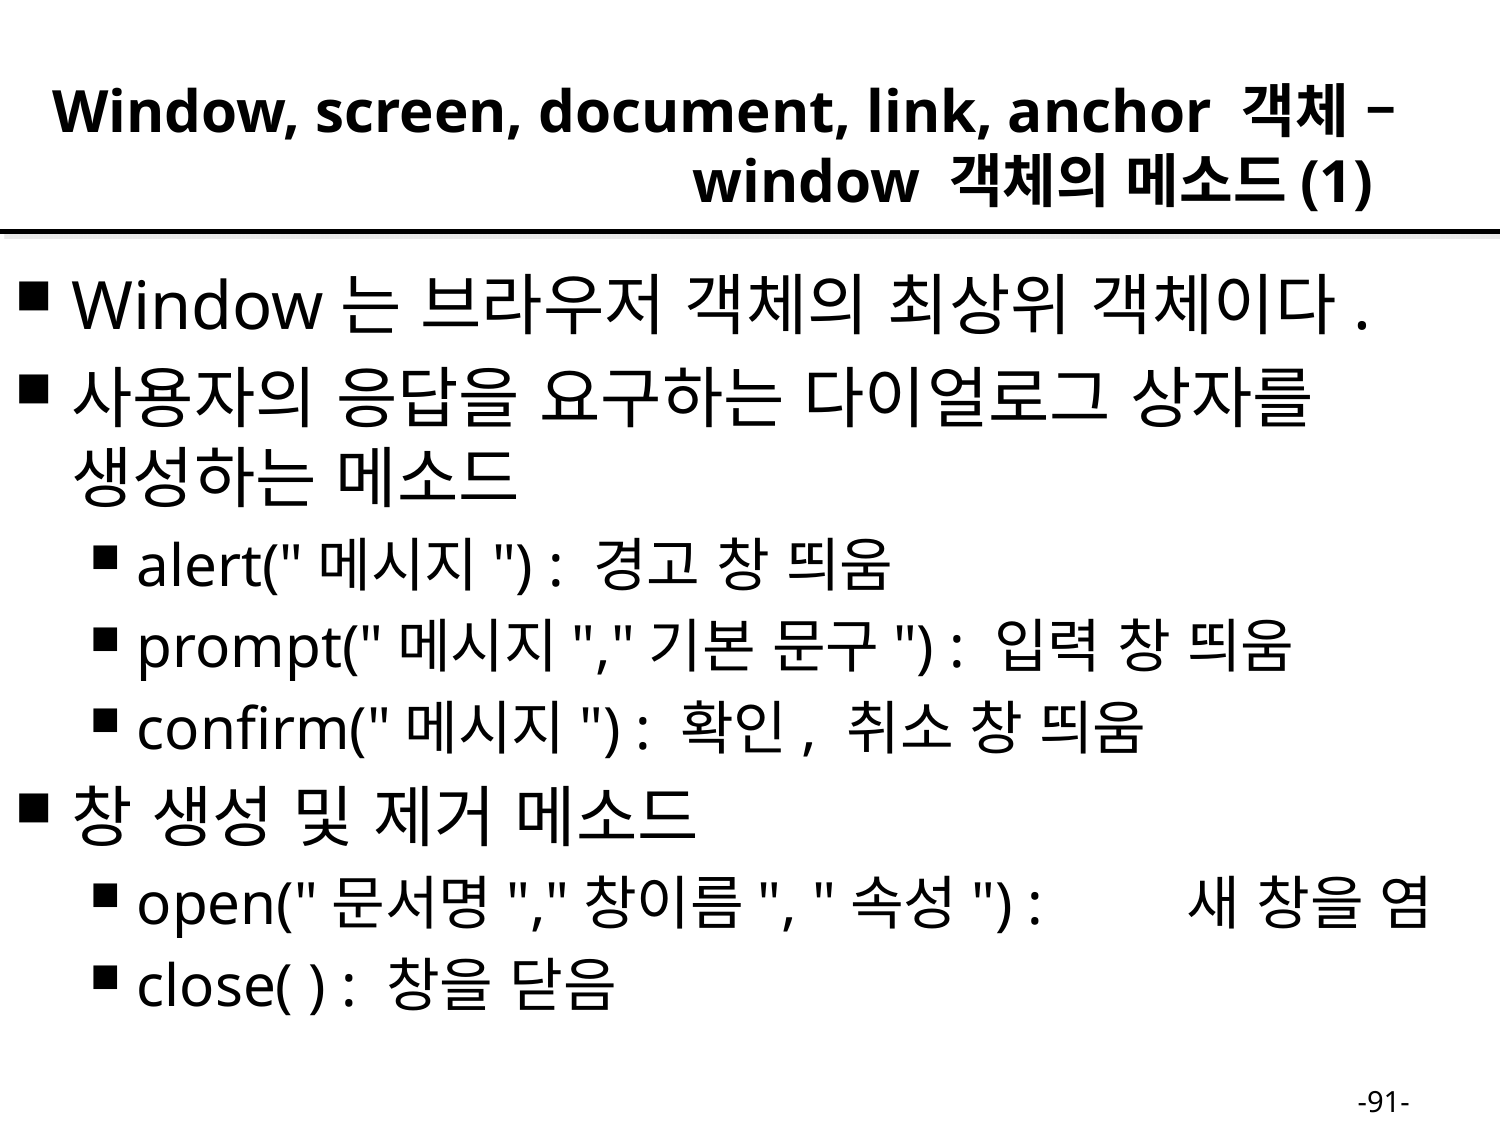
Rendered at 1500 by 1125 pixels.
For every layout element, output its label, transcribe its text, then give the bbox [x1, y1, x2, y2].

slide_number -91- [1074, 1075, 1425, 1125]
list Window는 브라우저 객체의 최상위 객체이다. 사용자의 응답을 요구하는 다이얼로그 상자를 생성하는 메소드 alert("메시지") : 경고 창 띄움 prompt("메시지","기본 문구") : 입력 창 띄움 confirm("메시지") : 확인, 취소 창 띄움 창 생성 및 제거 메소드 open("문서명","창이름", "속성") : 새 창을 염 close( ) : 창을 닫음 [0, 255, 1500, 1050]
text_box Window, screen, document, link, anchor 객체 – window 객체의 메소드(1) [37, 66, 1500, 221]
